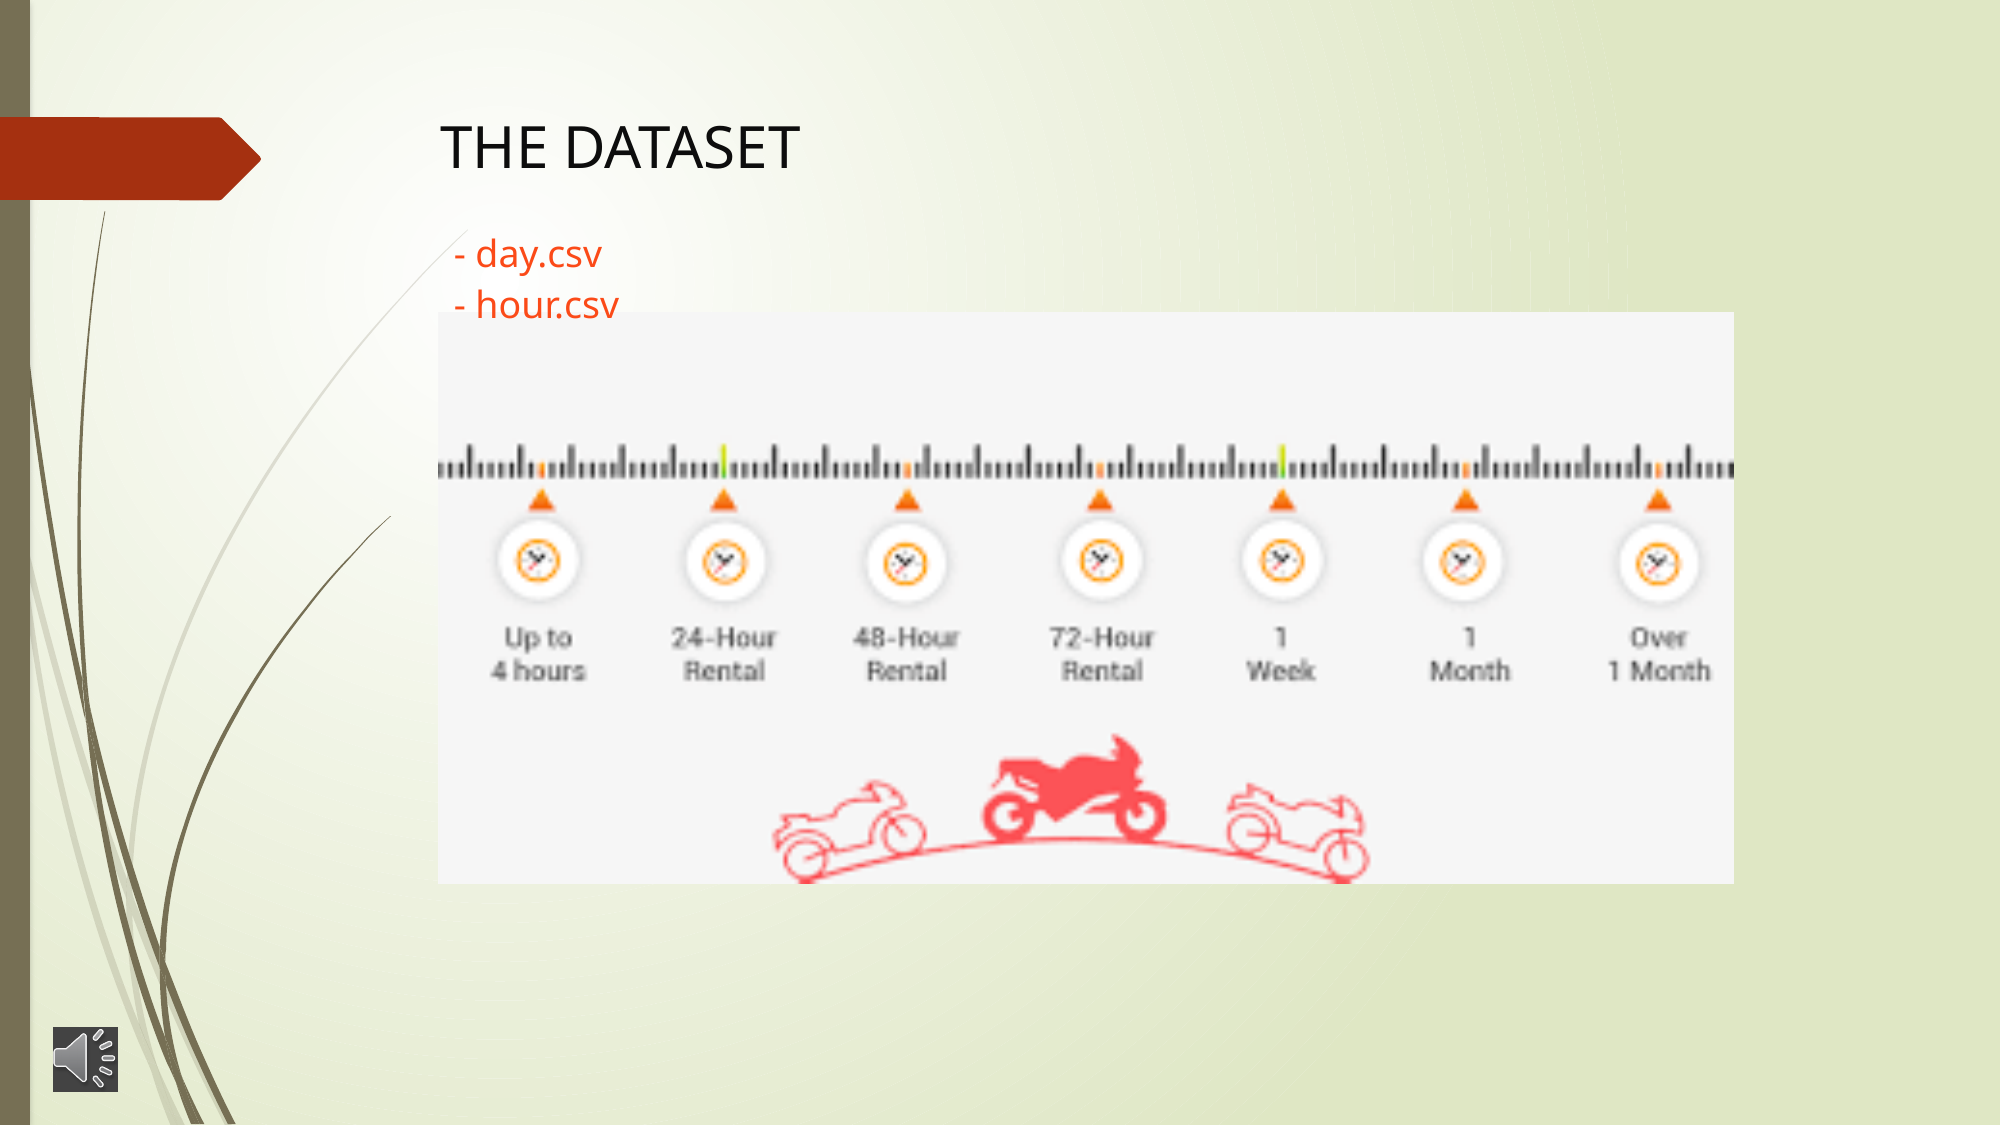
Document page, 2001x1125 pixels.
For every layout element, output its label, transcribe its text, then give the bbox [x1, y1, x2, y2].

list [438, 312, 1734, 885]
text_box - day.csv - hour.csv [438, 222, 1440, 312]
title THE DATASET [425, 102, 1888, 241]
picture [52, 1026, 120, 1094]
